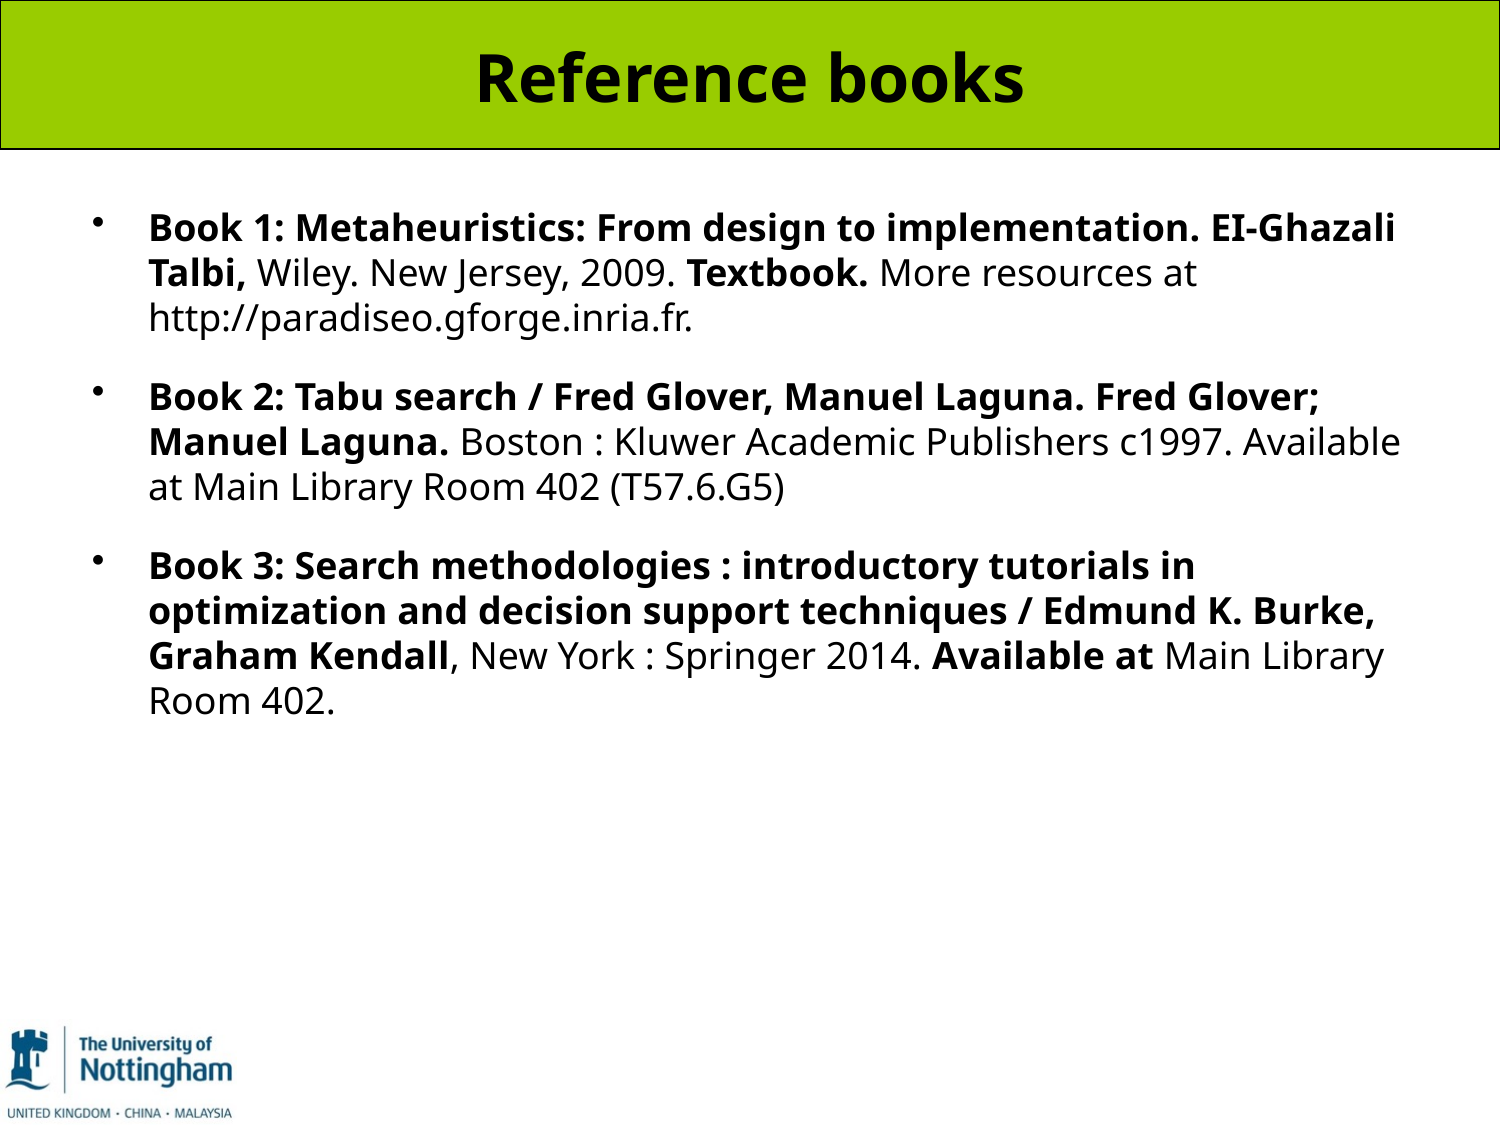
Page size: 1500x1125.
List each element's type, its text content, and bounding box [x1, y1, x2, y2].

title Reference books [53, 2, 1447, 149]
list Book 1: Metaheuristics: From design to implementation. EI-Ghazali Talbi, Wiley. New Jersey, 2009. Textbook. More resources at http://paradiseo.gforge.inria.fr. Book 2: Tabu search / Fred Glover, Manuel Laguna. Fred Glover; Manuel Laguna. Boston : Kluwer Academic Publishers c1997. Available at Main Library Room 402 (T57.6.G5) Book 3: Search methodologies : introductory tutorials in optimization and decision support techniques / Edmund K. Burke, Graham Kendall, New York : Springer 2014. Available at Main Library Room 402. [76, 196, 1428, 1012]
picture [0, 1019, 237, 1125]
